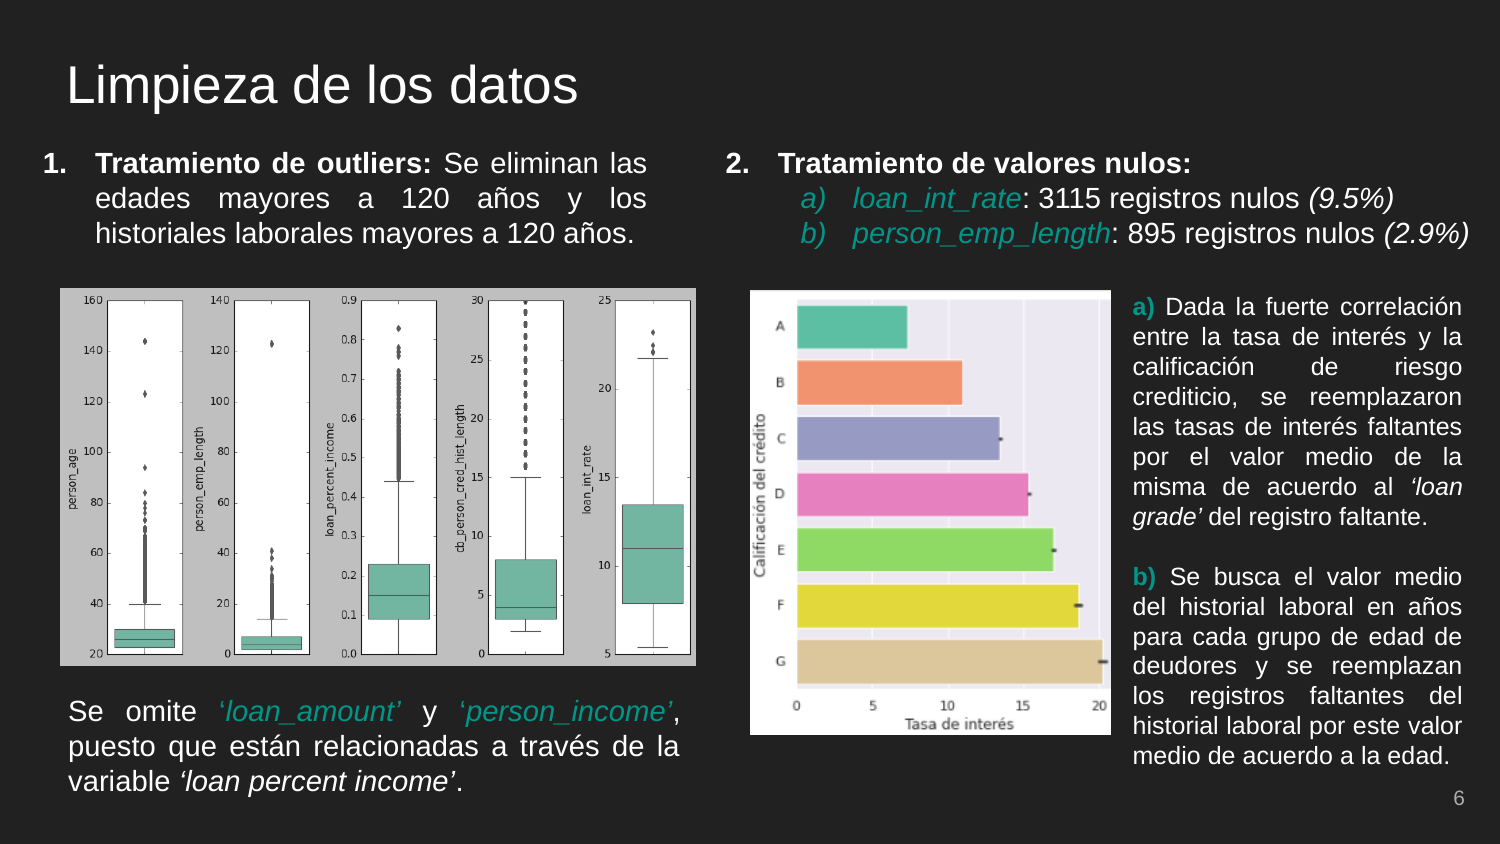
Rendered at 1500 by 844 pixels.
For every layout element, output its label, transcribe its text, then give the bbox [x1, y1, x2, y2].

text_box Tratamiento de valores nulos: loan_int_rate: 3115 registros nulos (9.5%) person_emp_length: 895 registros nulos (2.9%) [687, 129, 1493, 265]
text_box a) Dada la fuerte correlación entre la tasa de interés y la calificación de riesgo crediticio, se reemplazaron las tasas de interés faltantes por el valor medio de la misma de acuerdo al ‘loan grade’ del registro faltante. b) Se busca el valor medio del historial laboral en años para cada grupo de edad de deudores y se reemplazan los registros faltantes del historial laboral por este valor medio de acuerdo a la edad. [1117, 275, 1479, 785]
text_box Tratamiento de outliers: Se eliminan las edades mayores a 120 años y los historiales laborales mayores a 120 años. [4, 129, 663, 265]
picture [749, 290, 1111, 735]
title Limpieza de los datos [51, 35, 1449, 130]
picture [59, 287, 696, 666]
slide_number ‹#› [1389, 764, 1480, 830]
text_box Se omite ‘loan_amount’ y ‘person_income’, puesto que están relacionadas a través de la variable ‘loan percent income’. [53, 677, 696, 844]
